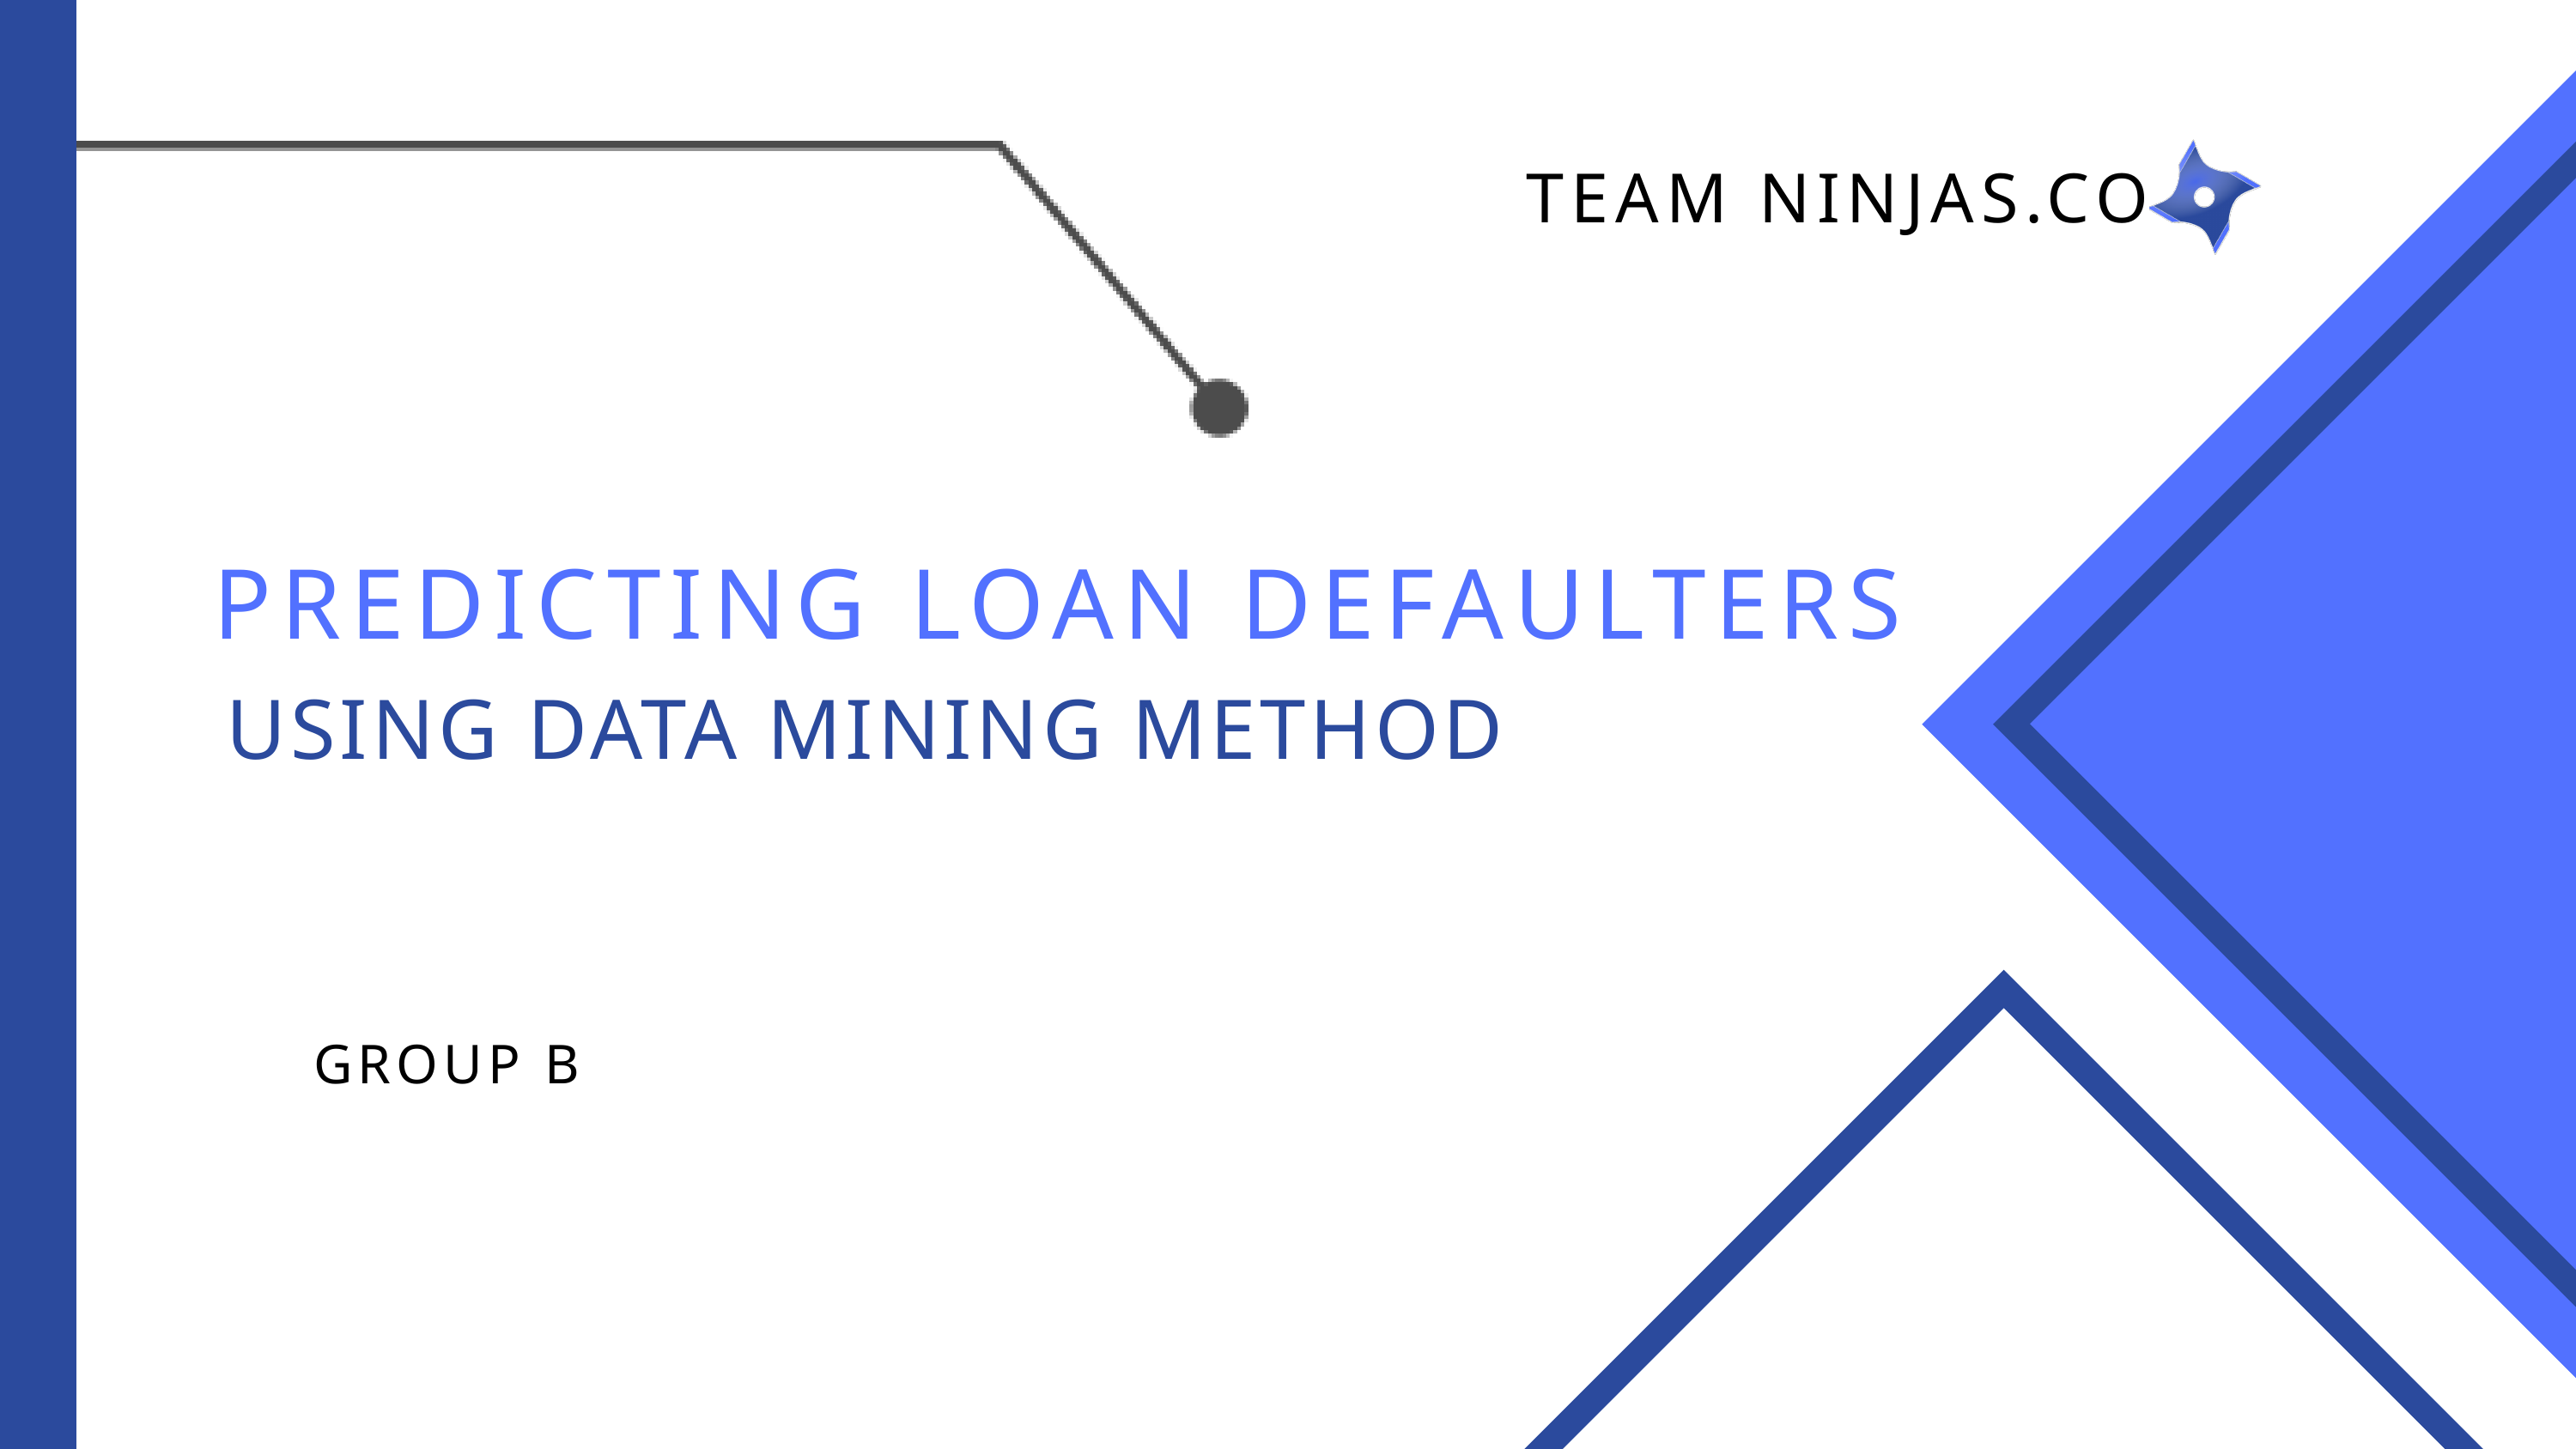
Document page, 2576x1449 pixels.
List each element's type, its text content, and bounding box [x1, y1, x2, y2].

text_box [0, 0, 76, 1449]
text_box TEAM NINJAS.CO [1250, 141, 2146, 236]
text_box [1569, 1149, 2439, 1449]
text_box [2163, 312, 2576, 1137]
text_box GROUP B [313, 1019, 2091, 1095]
picture [2148, 139, 2262, 255]
text_box USING DATA MINING METHOD [226, 689, 2004, 776]
text_box PREDICTING LOAN DEFAULTERS [213, 556, 2109, 659]
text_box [2113, 261, 2576, 1187]
picture [76, 141, 1249, 438]
